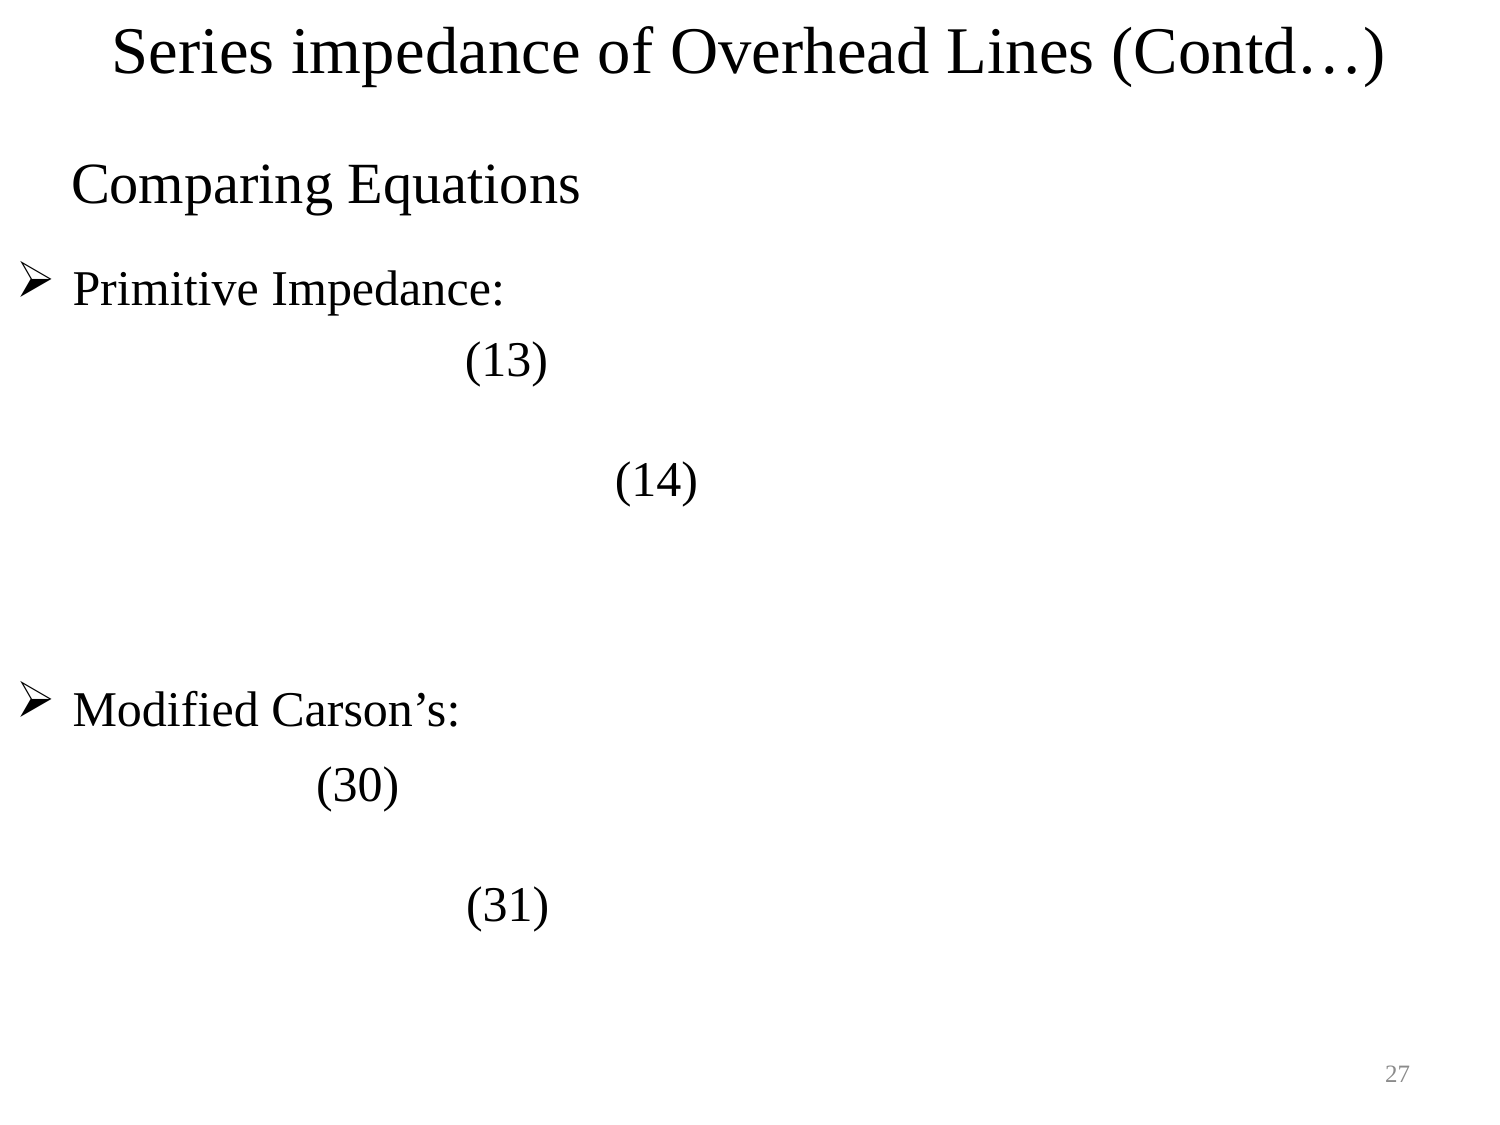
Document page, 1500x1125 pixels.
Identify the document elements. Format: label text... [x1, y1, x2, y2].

slide_number 27 [1074, 1042, 1425, 1103]
text_box Comparing Equations [0, 137, 1500, 223]
text_box Primitive Impedance: [1, 247, 563, 323]
text_box Series impedance of Overhead Lines (Contd…) [0, 0, 1500, 95]
text_box Modified Carson’s: [1, 668, 663, 744]
